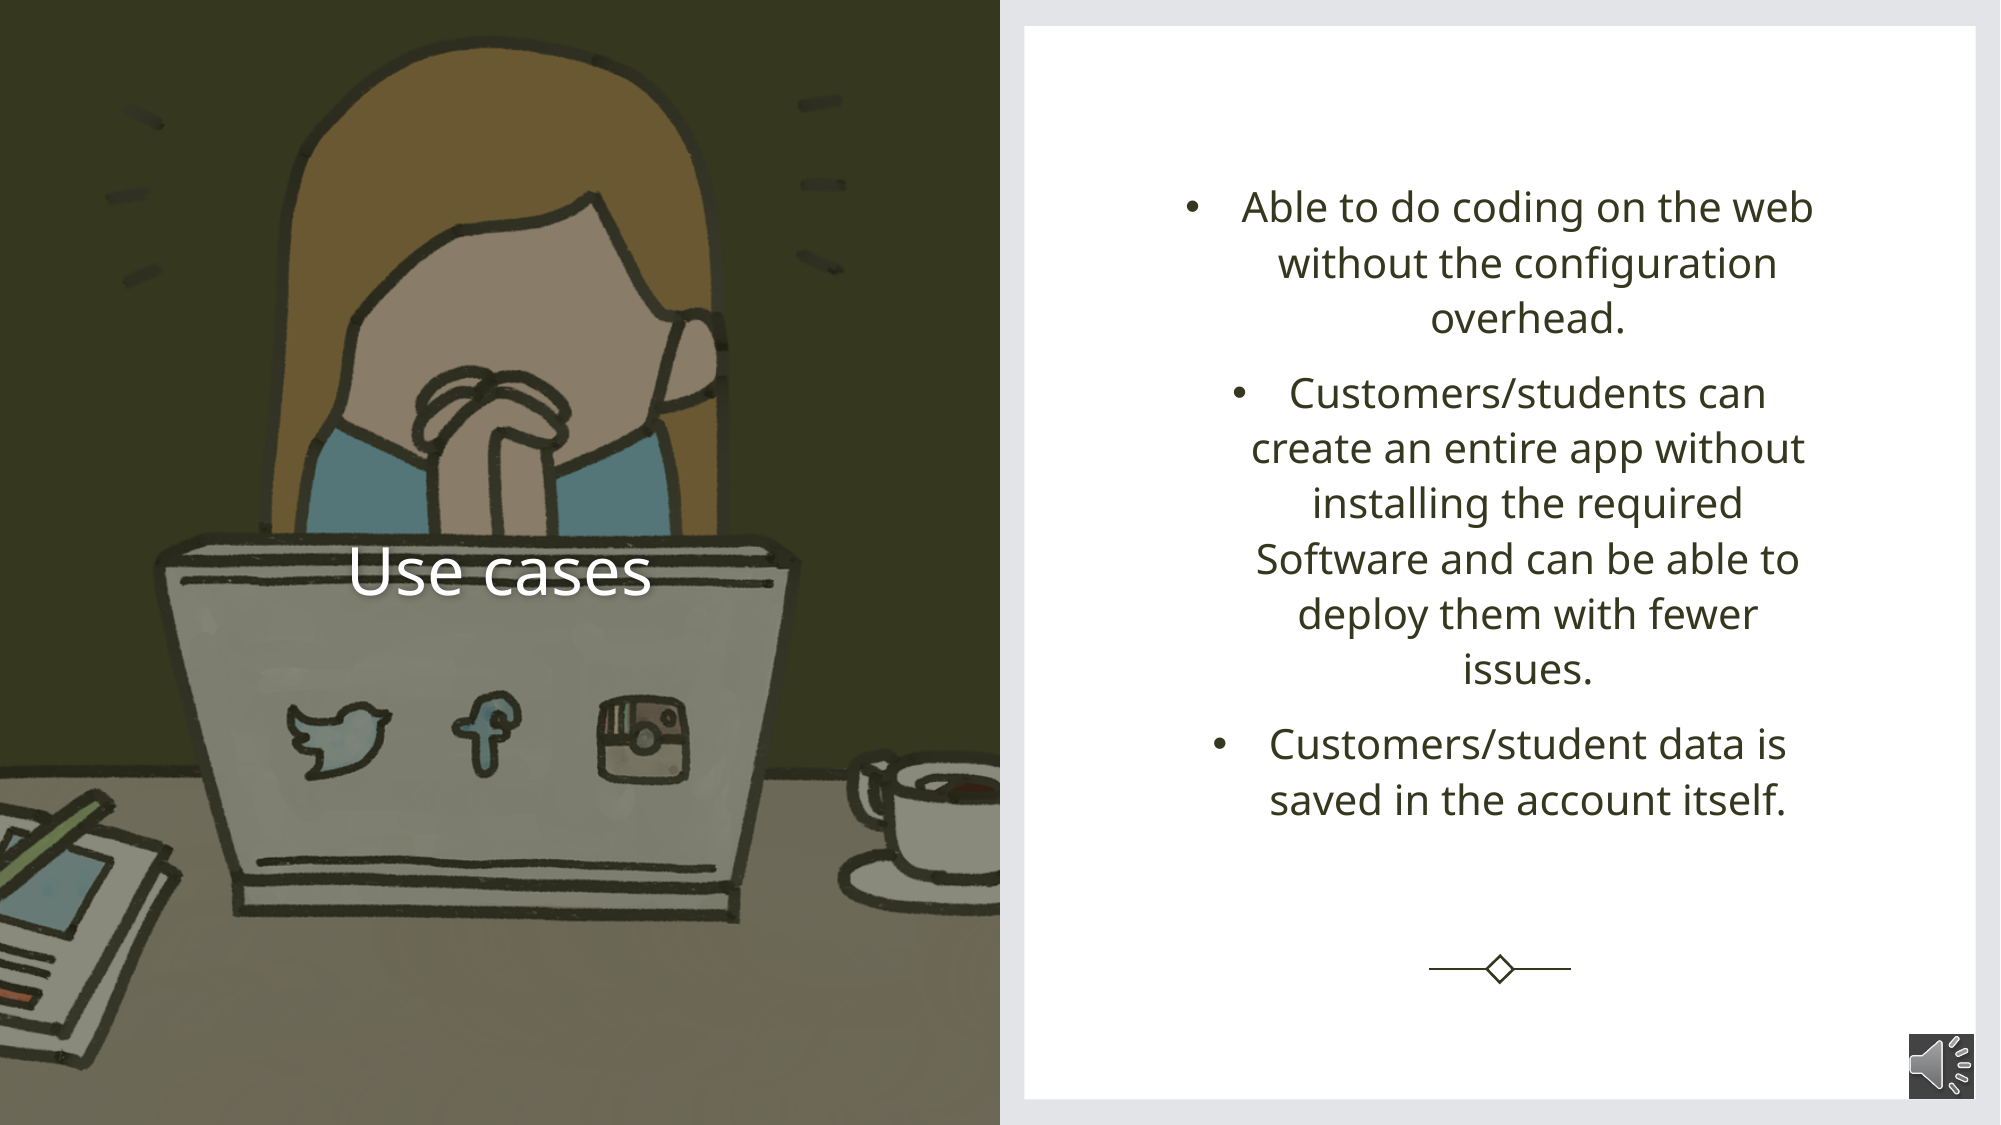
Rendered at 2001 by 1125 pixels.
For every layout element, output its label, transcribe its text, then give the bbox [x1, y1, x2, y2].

text_box [1023, 25, 1977, 1100]
text_box [1001, 0, 2000, 1125]
picture [1908, 1033, 1975, 1100]
list Able to do coding on the web without the configuration overhead. Customers/students can create an entire app without installing the required Software and can be able to deploy them with fewer issues. Customers/student data is saved in the account itself. [1168, 168, 1832, 914]
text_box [1428, 959, 1572, 979]
picture [0, 0, 1000, 1125]
